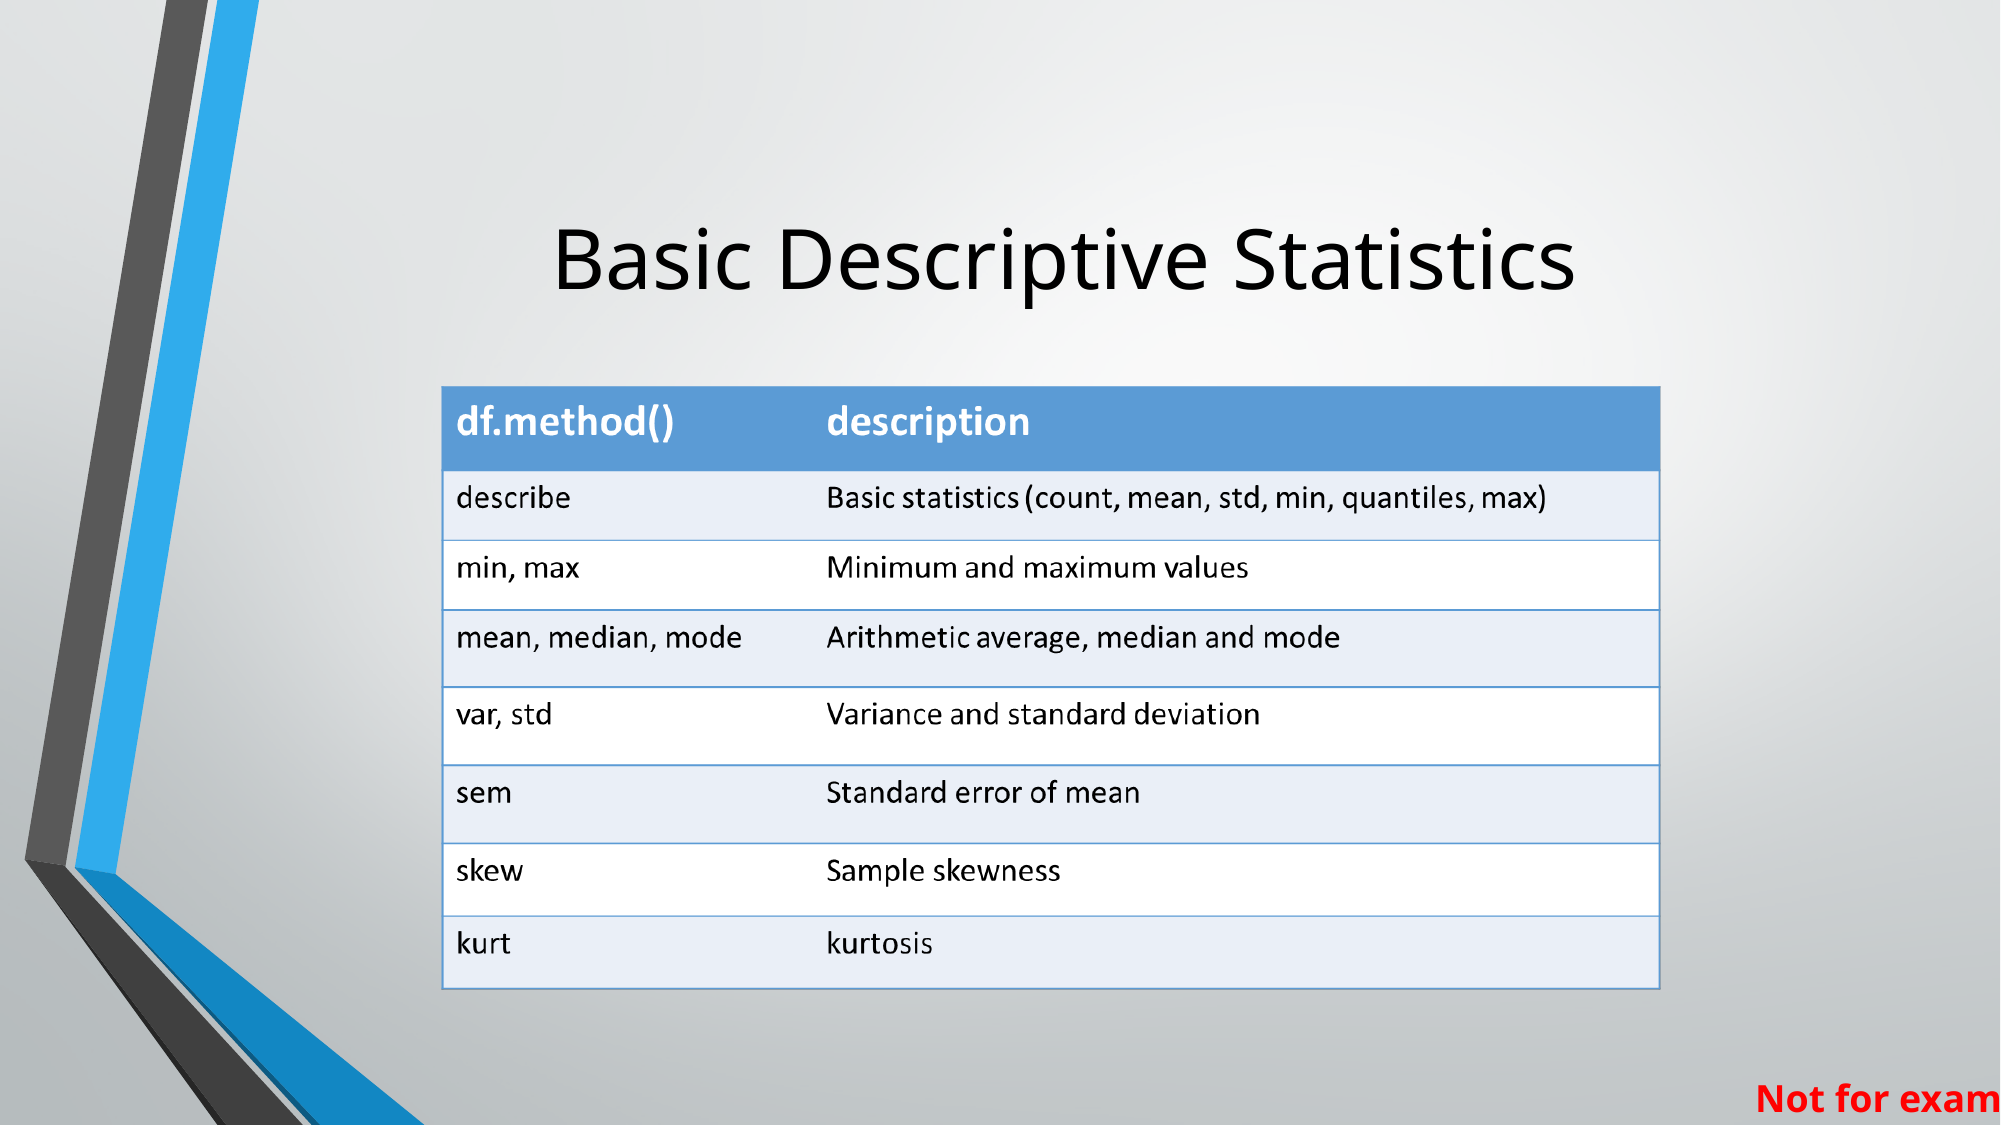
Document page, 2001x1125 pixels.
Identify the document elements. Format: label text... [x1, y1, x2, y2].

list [441, 379, 1661, 991]
text_box Not for exam [1740, 1067, 2000, 1125]
title Basic Descriptive Statistics [243, 112, 1887, 400]
